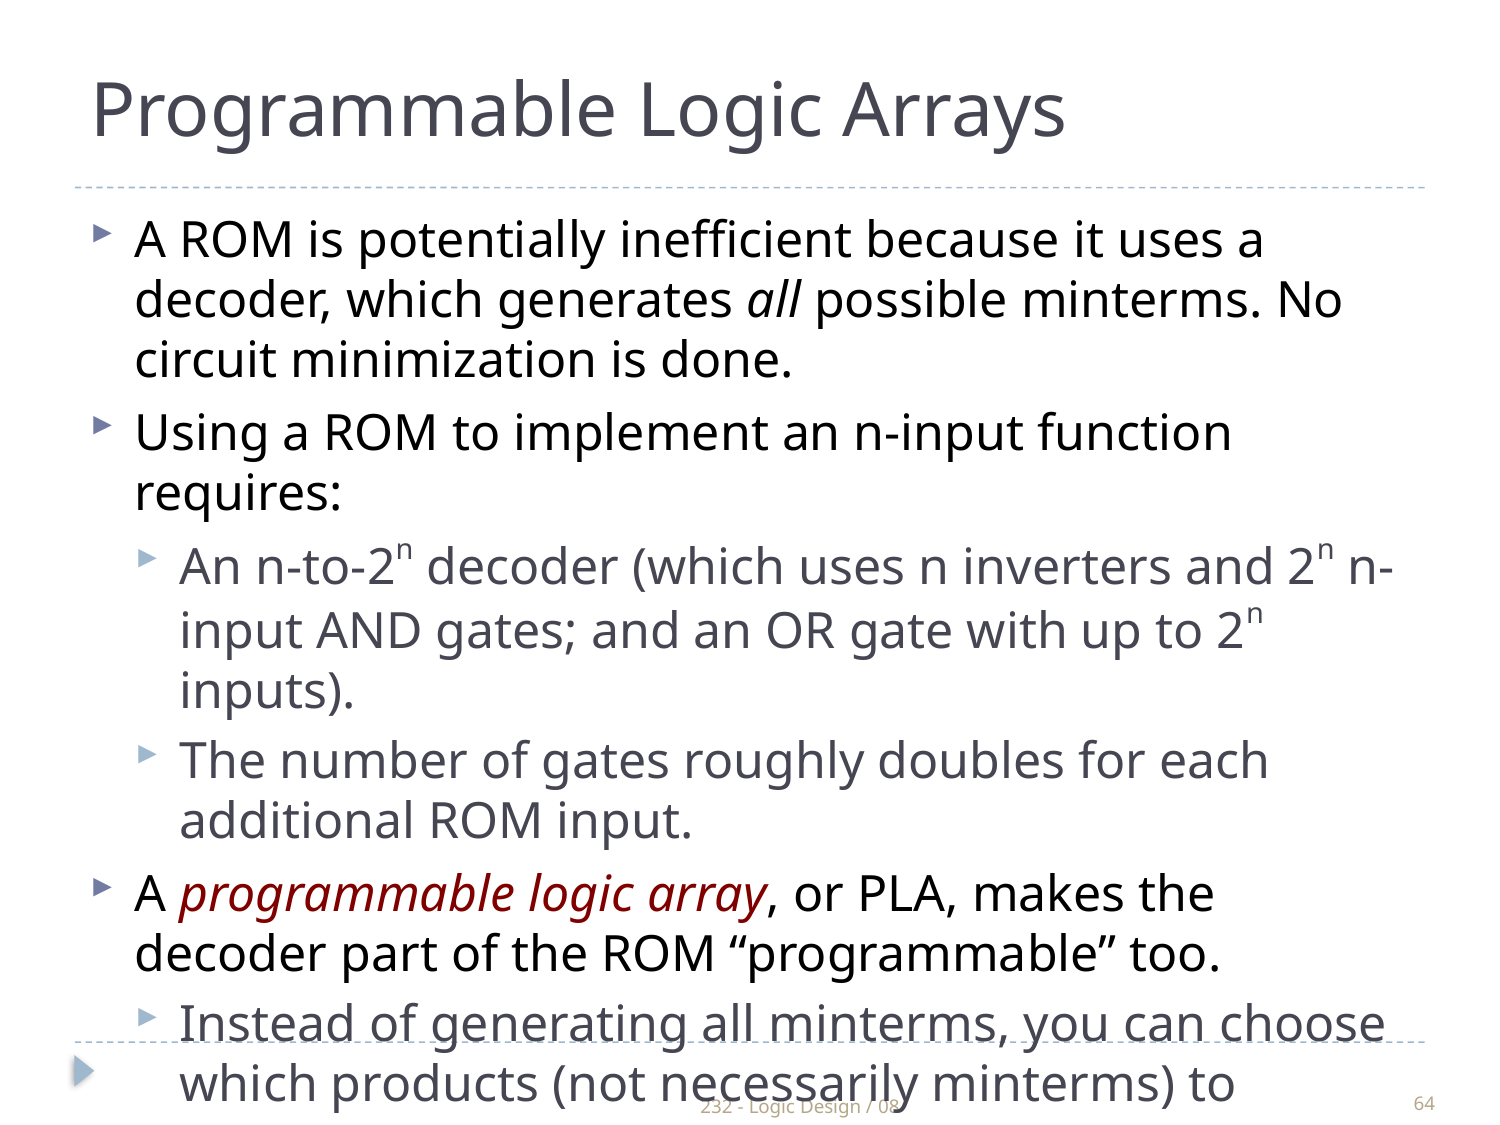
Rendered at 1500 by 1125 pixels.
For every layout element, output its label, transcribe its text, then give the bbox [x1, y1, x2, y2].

slide_number [12, 1087, 363, 1125]
list A ROM is potentially inefficient because it uses a decoder, which generates all possible minterms. No circuit minimization is done. Using a ROM to implement an n-input function requires: An n-to-2n decoder (which uses n inverters and 2n n-input AND gates; and an OR gate with up to 2n inputs). The number of gates roughly doubles for each additional ROM input. A programmable logic array, or PLA, makes the decoder part of the ROM “programmable” too. Instead of generating all minterms, you can choose which products (not necessarily minterms) to generate. [74, 199, 1426, 1006]
slide_number 64 [1312, 1087, 1450, 1125]
title Programmable Logic Arrays [74, 24, 1426, 188]
footer 232 - Logic Design / 08 [412, 1087, 1188, 1125]
